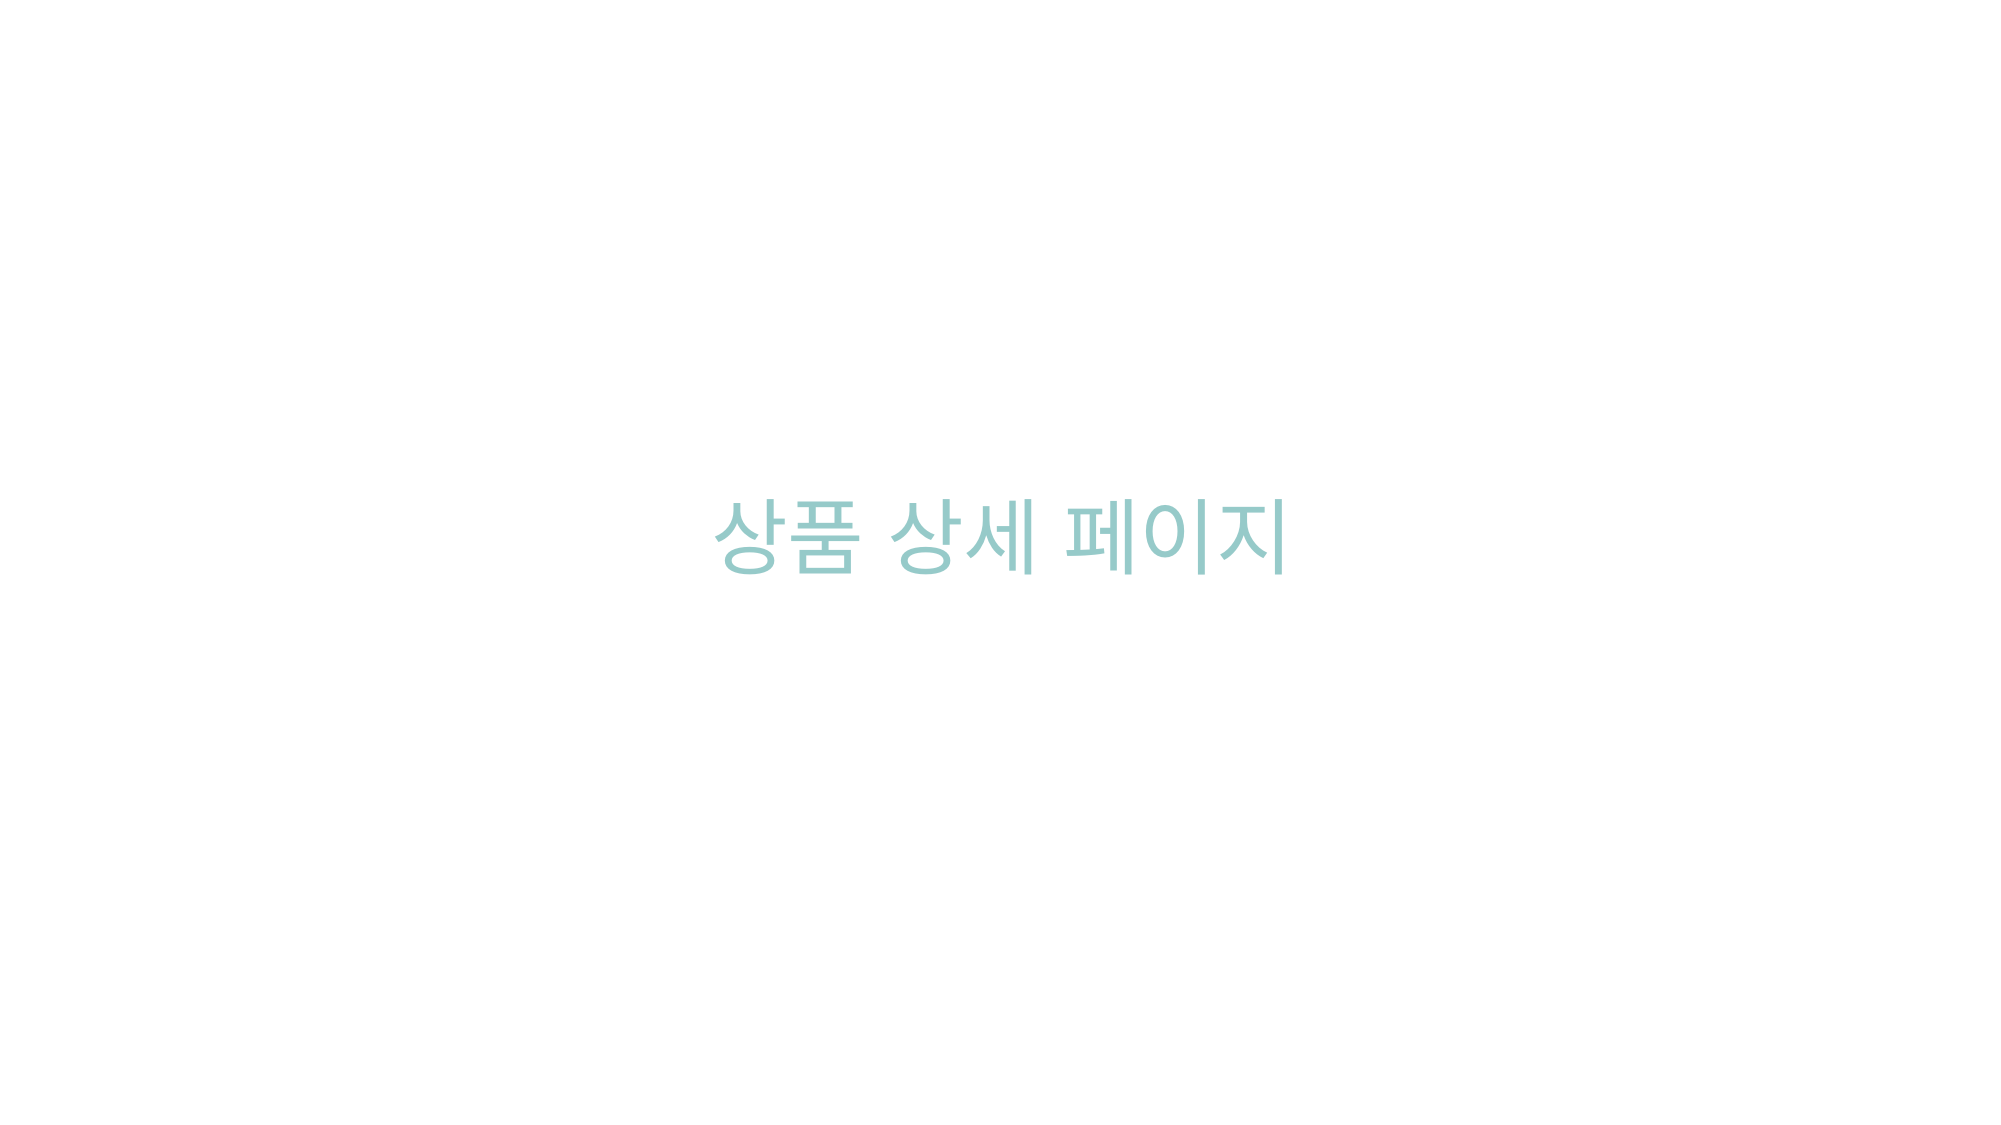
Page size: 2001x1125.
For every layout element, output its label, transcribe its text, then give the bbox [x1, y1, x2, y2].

text_box 상품 상세 페이지 [32, 442, 1972, 628]
